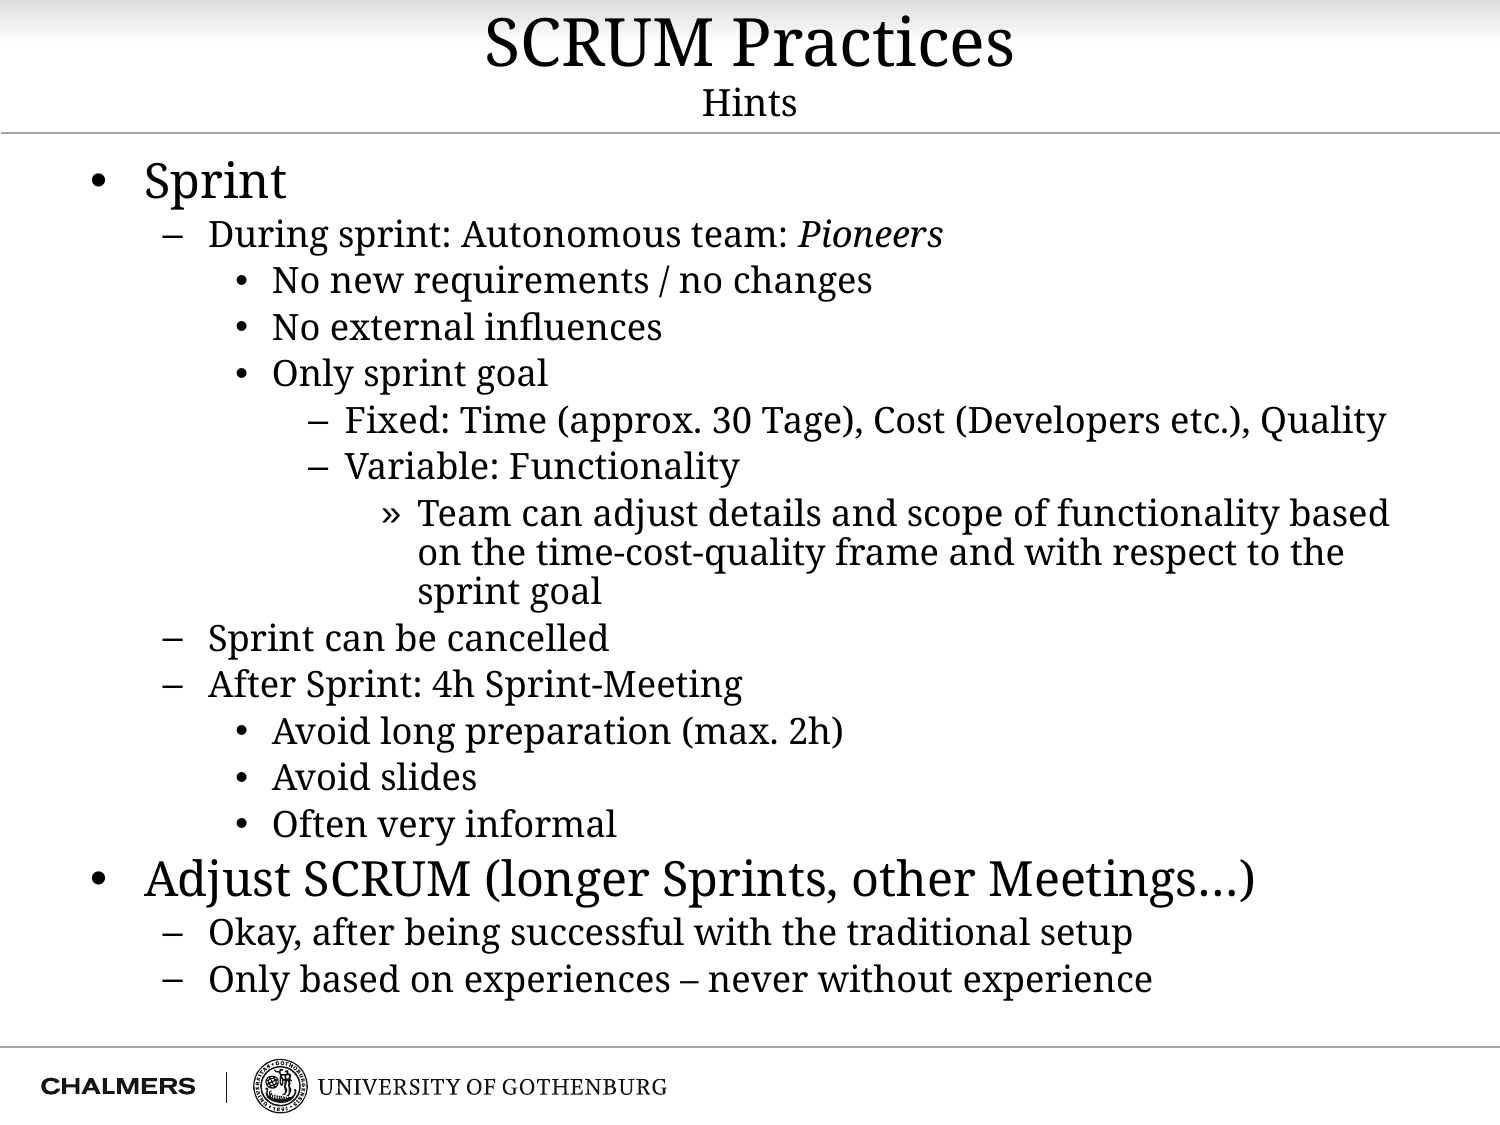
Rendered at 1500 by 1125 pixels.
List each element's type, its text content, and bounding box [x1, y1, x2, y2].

title SCRUM Practices Hints [75, 4, 1425, 120]
list Sprint During sprint: Autonomous team: Pioneers No new requirements / no changes No external influences Only sprint goal Fixed: Time (approx. 30 Tage), Cost (Developers etc.), Quality Variable: Functionality Team can adjust details and scope of functionality based on the time-cost-quality frame and with respect to the sprint goal Sprint can be cancelled After Sprint: 4h Sprint-Meeting Avoid long preparation (max. 2h) Avoid slides Often very informal Adjust SCRUM (longer Sprints, other Meetings…) Okay, after being successful with the traditional setup Only based on experiences – never without experience [75, 149, 1425, 1024]
